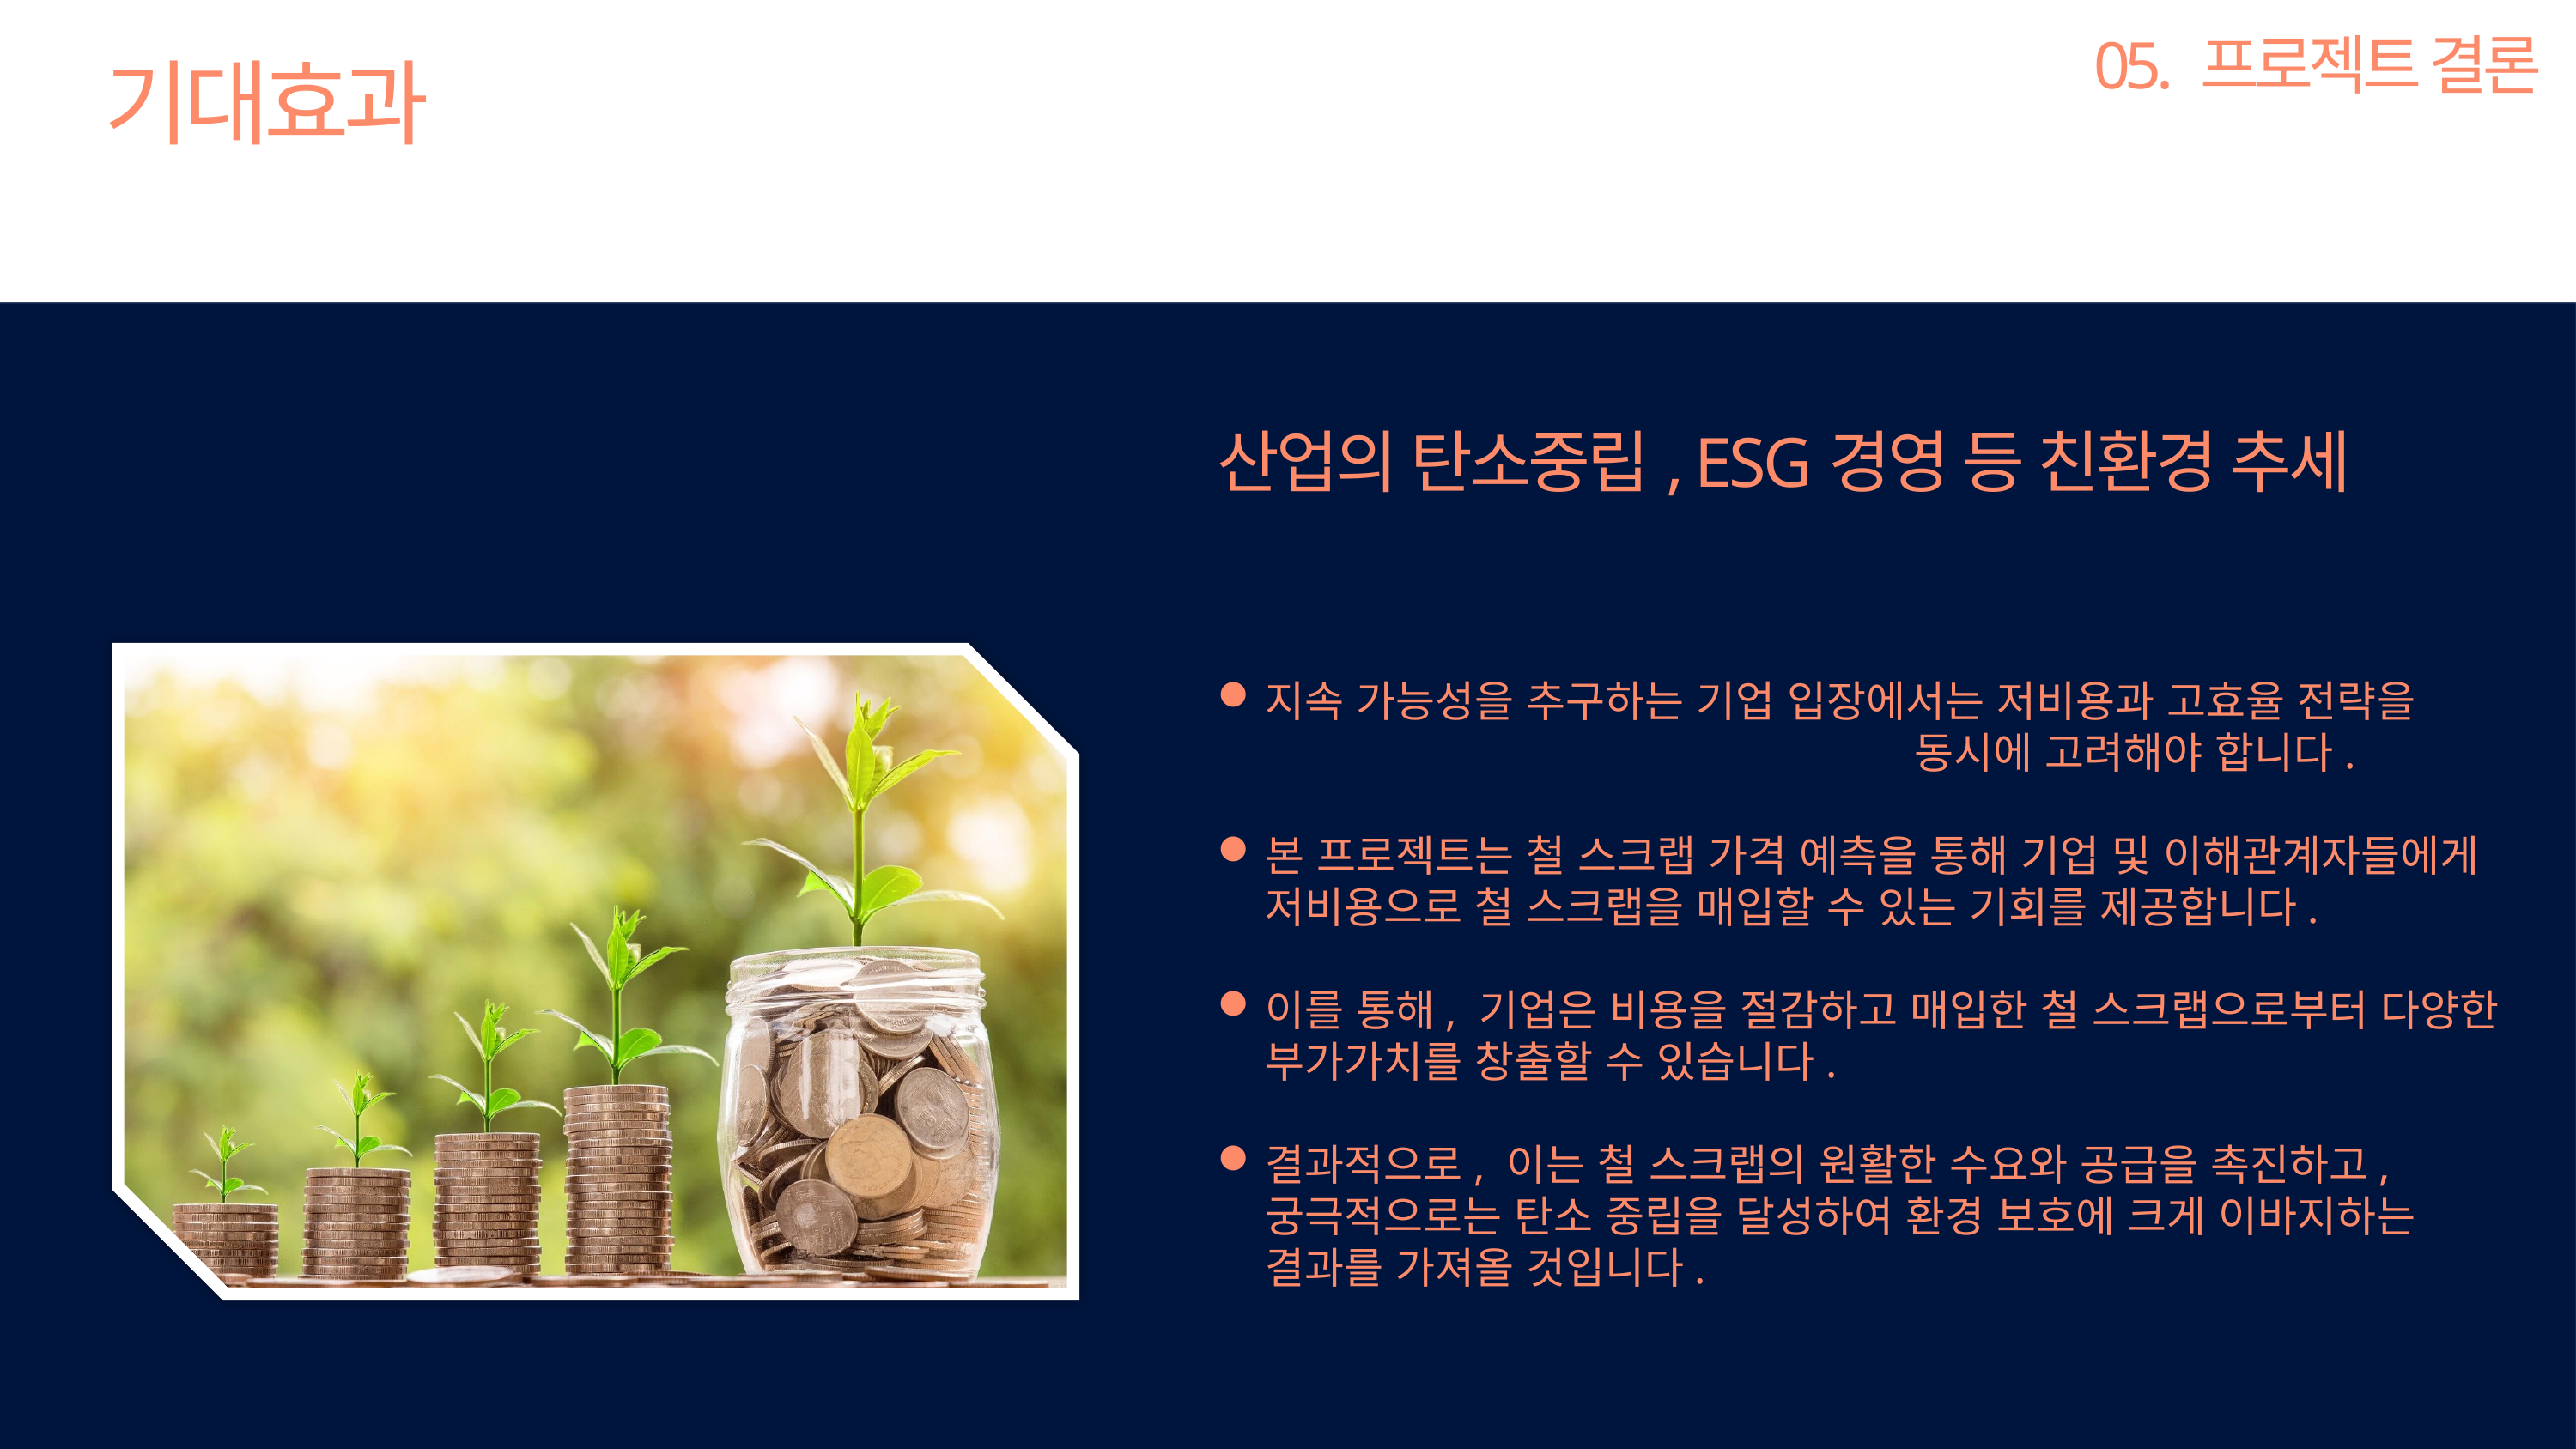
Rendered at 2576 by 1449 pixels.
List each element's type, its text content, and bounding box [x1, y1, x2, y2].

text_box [0, 302, 2576, 1449]
picture [118, 648, 1074, 1294]
text_box 기대효과 [91, 38, 1309, 163]
text_box 05. 프로젝트 결론 [1803, 18, 2555, 109]
